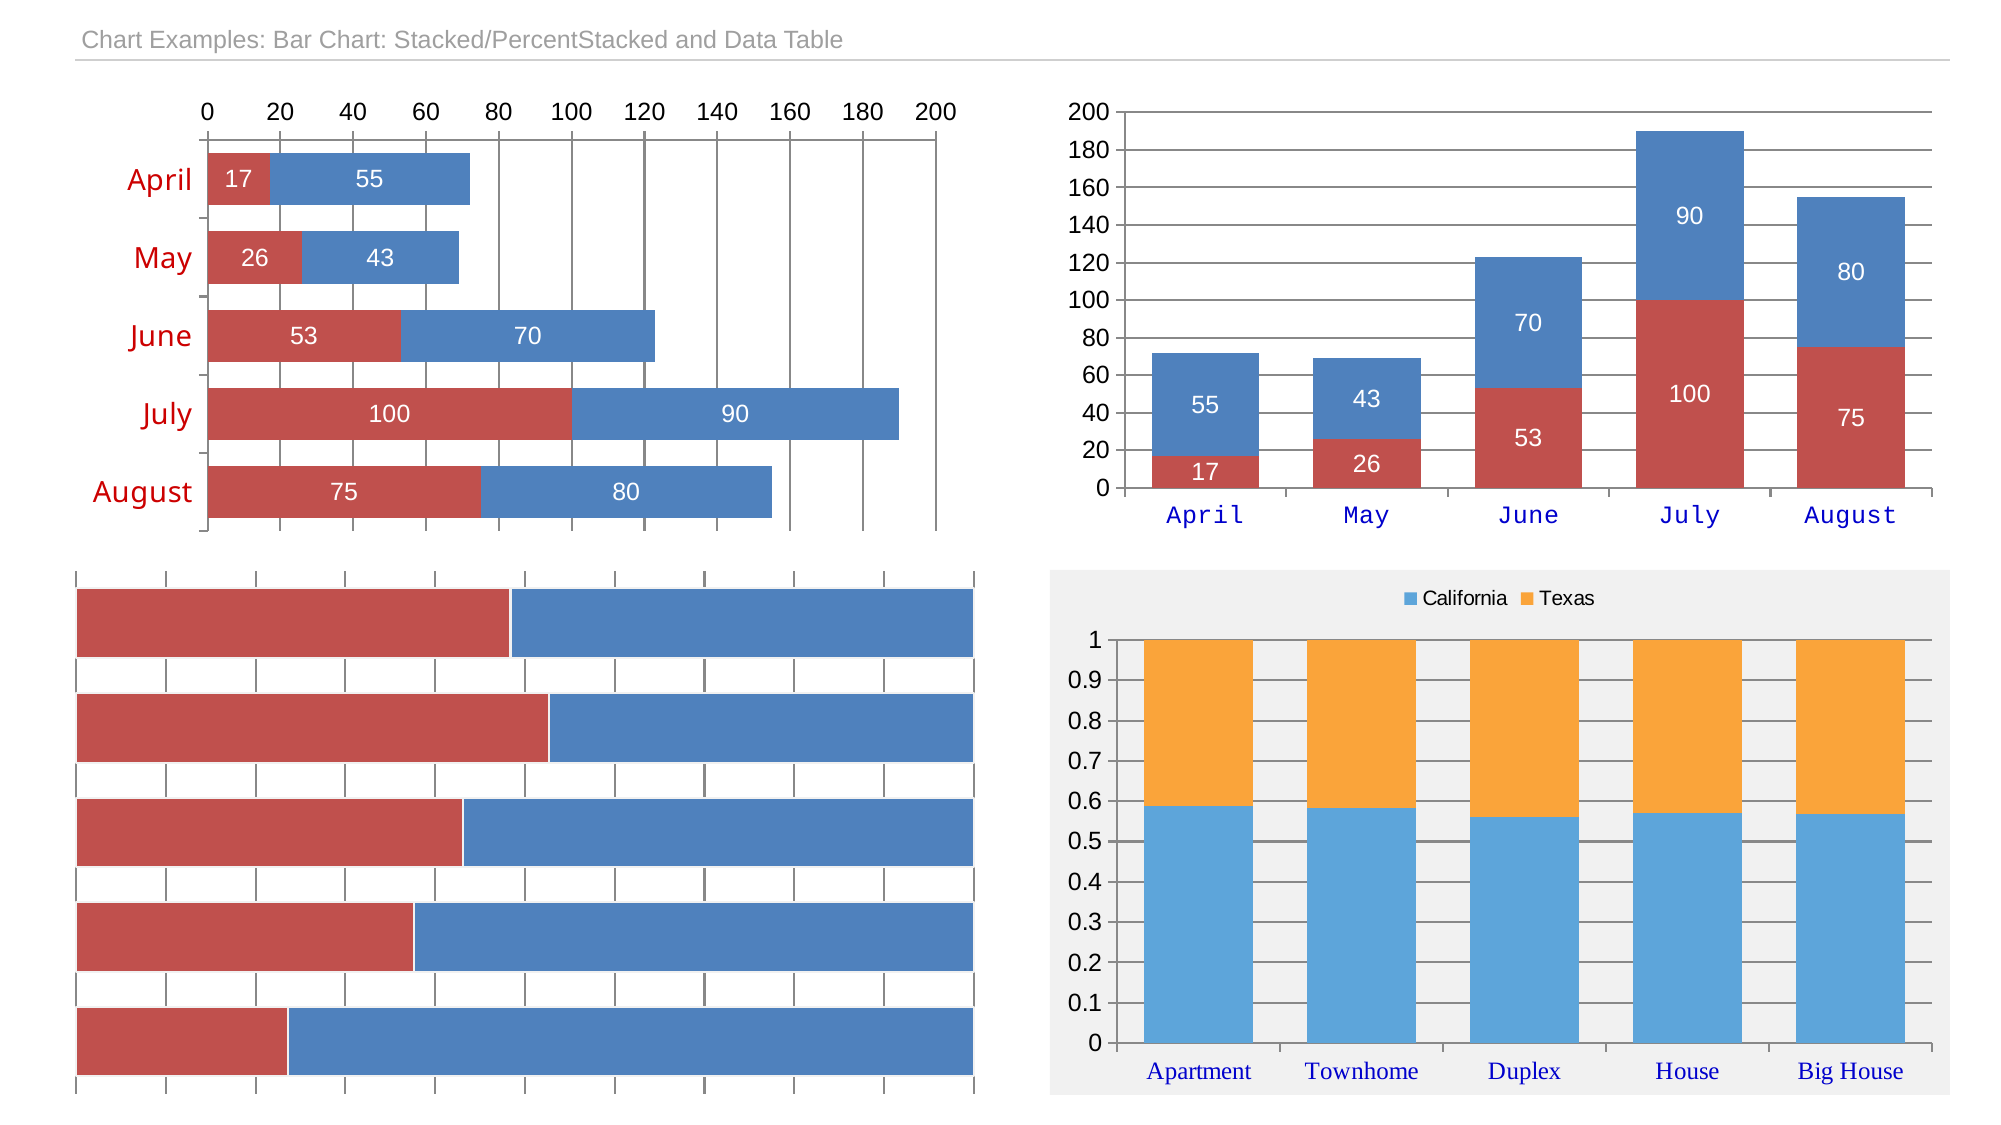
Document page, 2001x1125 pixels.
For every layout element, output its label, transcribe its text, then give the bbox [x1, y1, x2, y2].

table_header Chart Examples: Bar Chart: Stacked/PercentStacked and Data Table [75, 19, 1950, 59]
chart [74, 89, 976, 541]
chart [1049, 569, 1951, 1096]
chart [74, 569, 976, 1096]
chart [1049, 89, 1951, 541]
